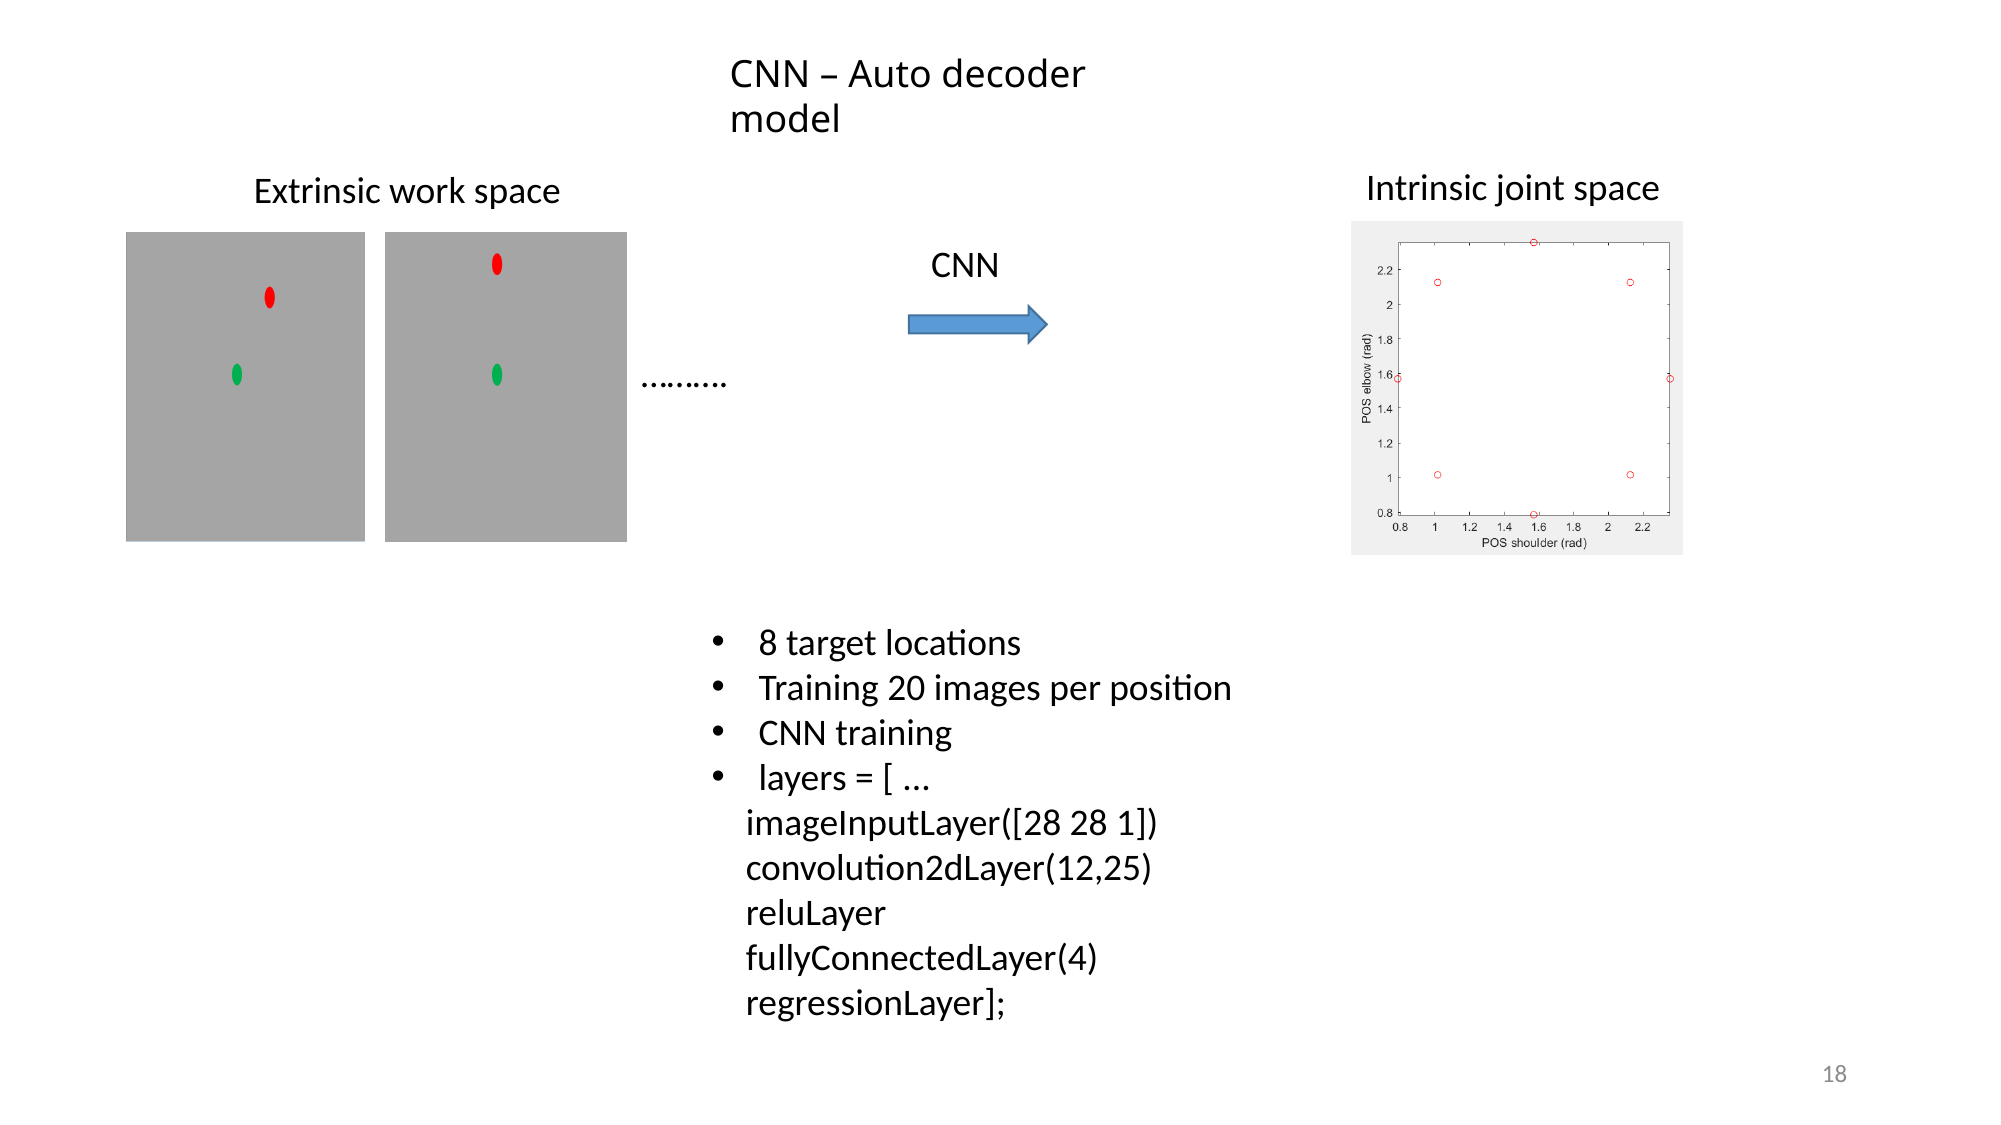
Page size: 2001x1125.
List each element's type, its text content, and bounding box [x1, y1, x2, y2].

text_box ………. [627, 342, 784, 403]
text_box Extrinsic work space [238, 158, 606, 218]
text_box 8 target locations Training 20 images per position CNN training layers = [ ... imageInputLayer([28 28 1]) convolution2dLayer(12,25) reluLayer fullyConnectedLayer(4) regressionLayer]; [696, 610, 1259, 1031]
text_box [907, 303, 1049, 345]
picture [385, 232, 627, 542]
text_box CNN – Auto decoder model [714, 42, 1220, 148]
picture [126, 232, 365, 542]
picture [1351, 221, 1683, 555]
slide_number 18 [1412, 1042, 1863, 1103]
text_box CNN [916, 232, 1032, 293]
text_box Intrinsic joint space [1351, 155, 1719, 216]
